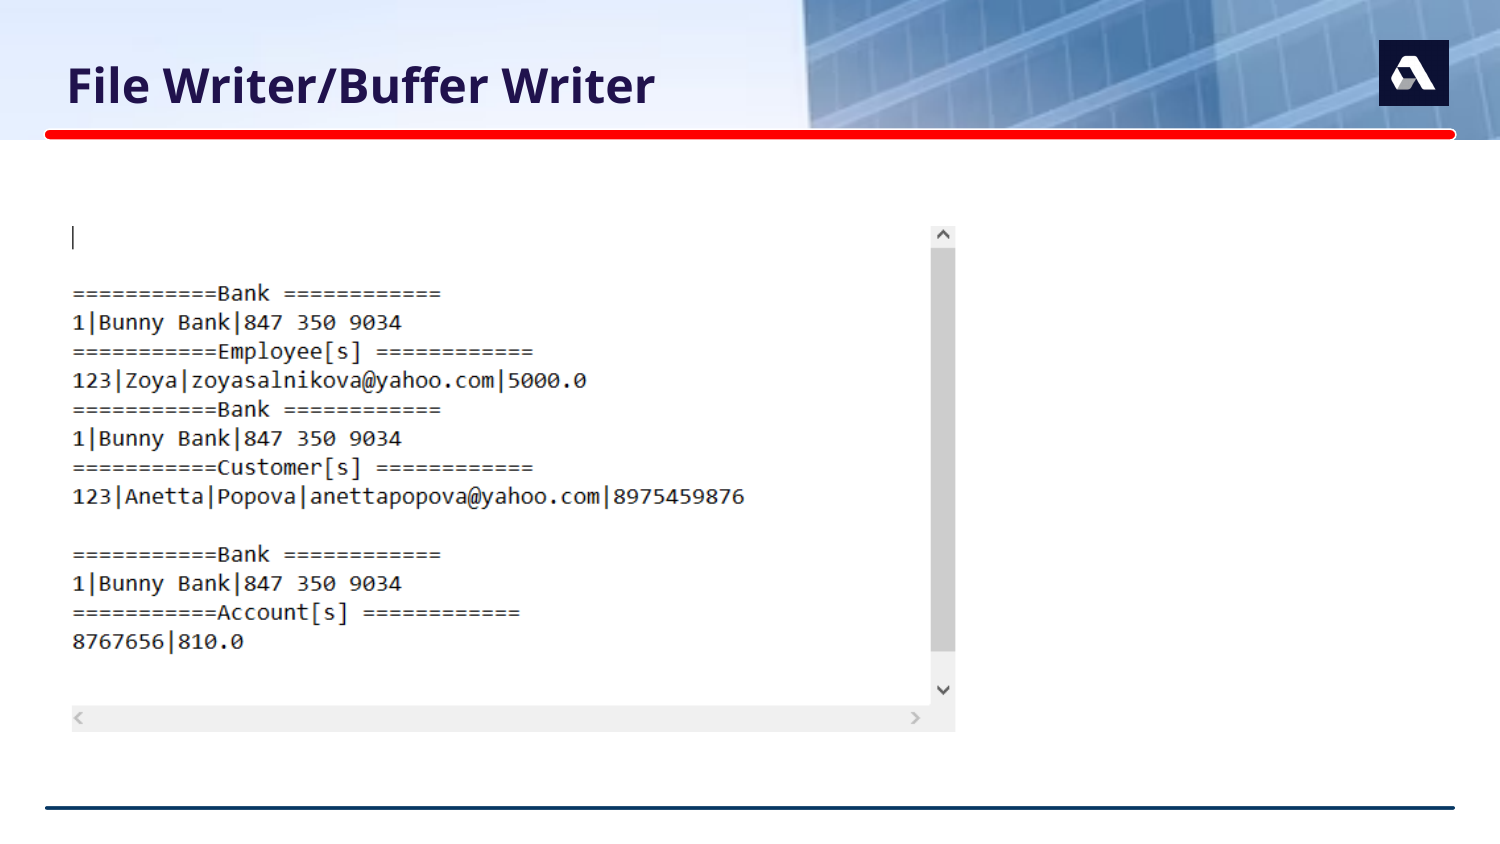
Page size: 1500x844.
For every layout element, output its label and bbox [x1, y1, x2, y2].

text_box [43, 805, 1456, 811]
picture [0, 0, 1500, 141]
picture [71, 225, 956, 733]
